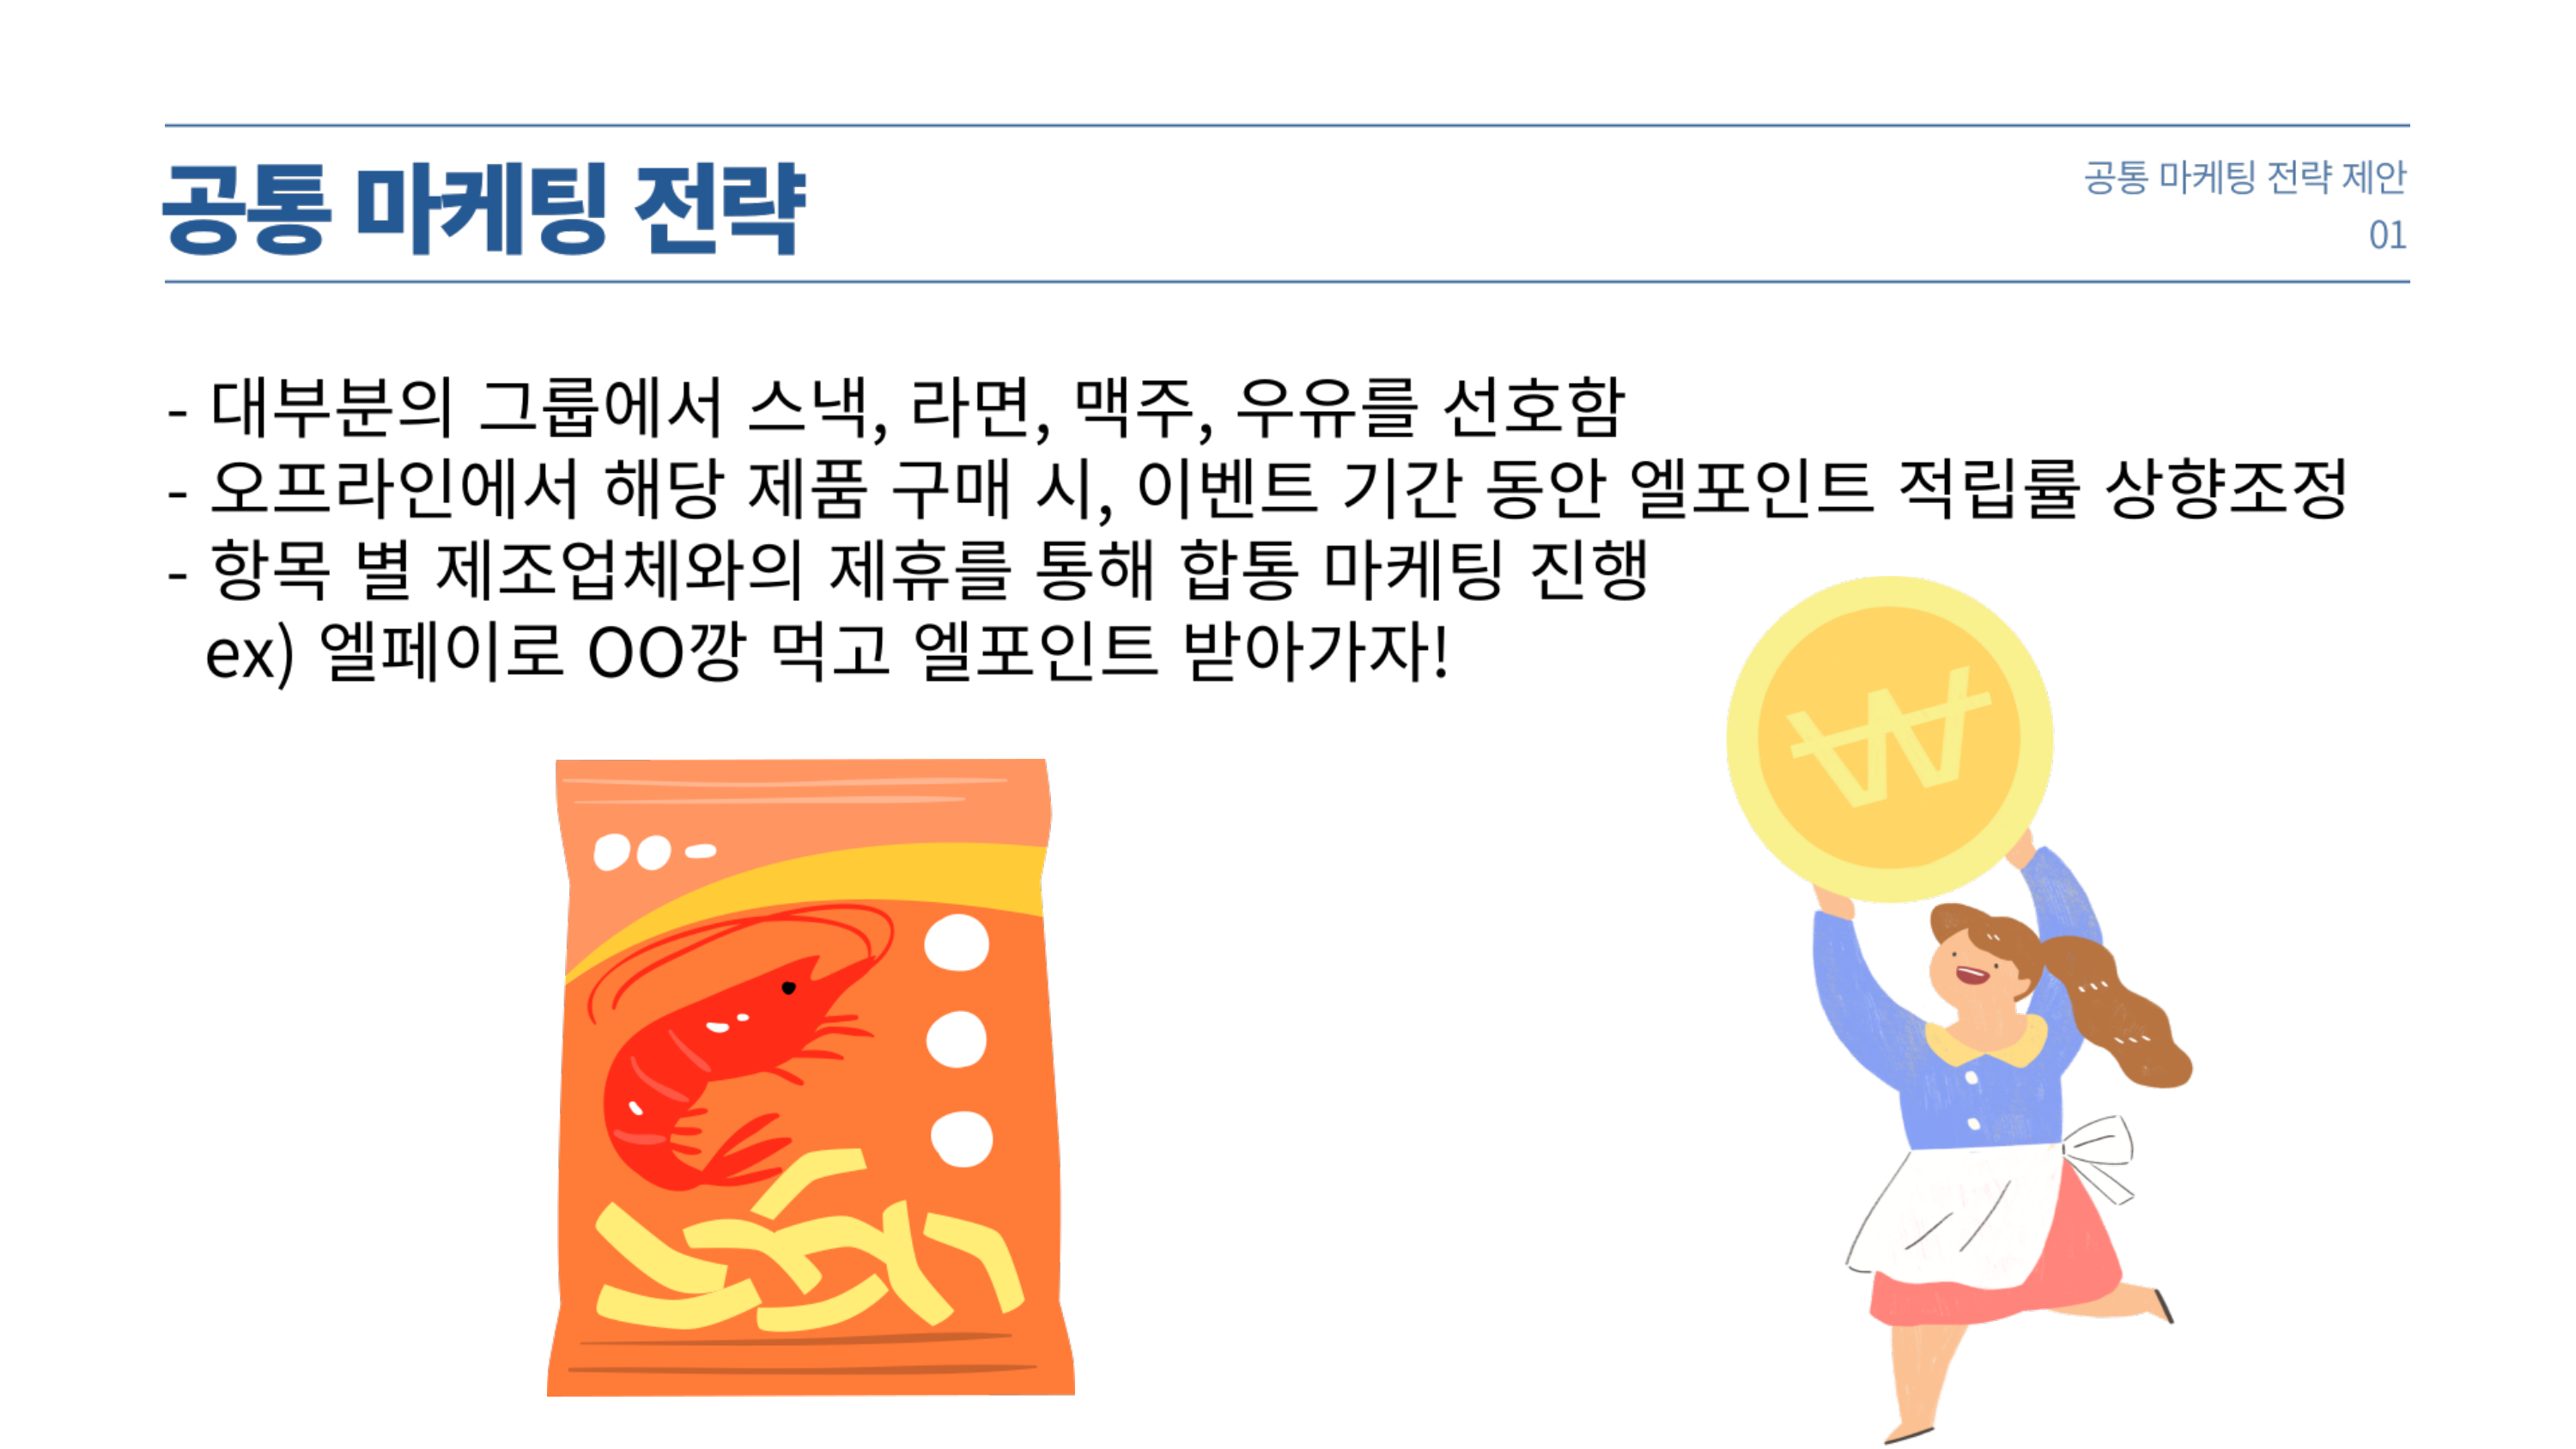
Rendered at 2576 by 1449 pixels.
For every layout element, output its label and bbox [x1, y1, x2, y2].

picture [144, 122, 854, 301]
text_box [165, 121, 2410, 130]
text_box [547, 758, 1075, 1397]
text_box [165, 277, 2410, 287]
picture [1953, 142, 2426, 278]
text_box [1726, 576, 2194, 1446]
picture [155, 346, 2377, 718]
